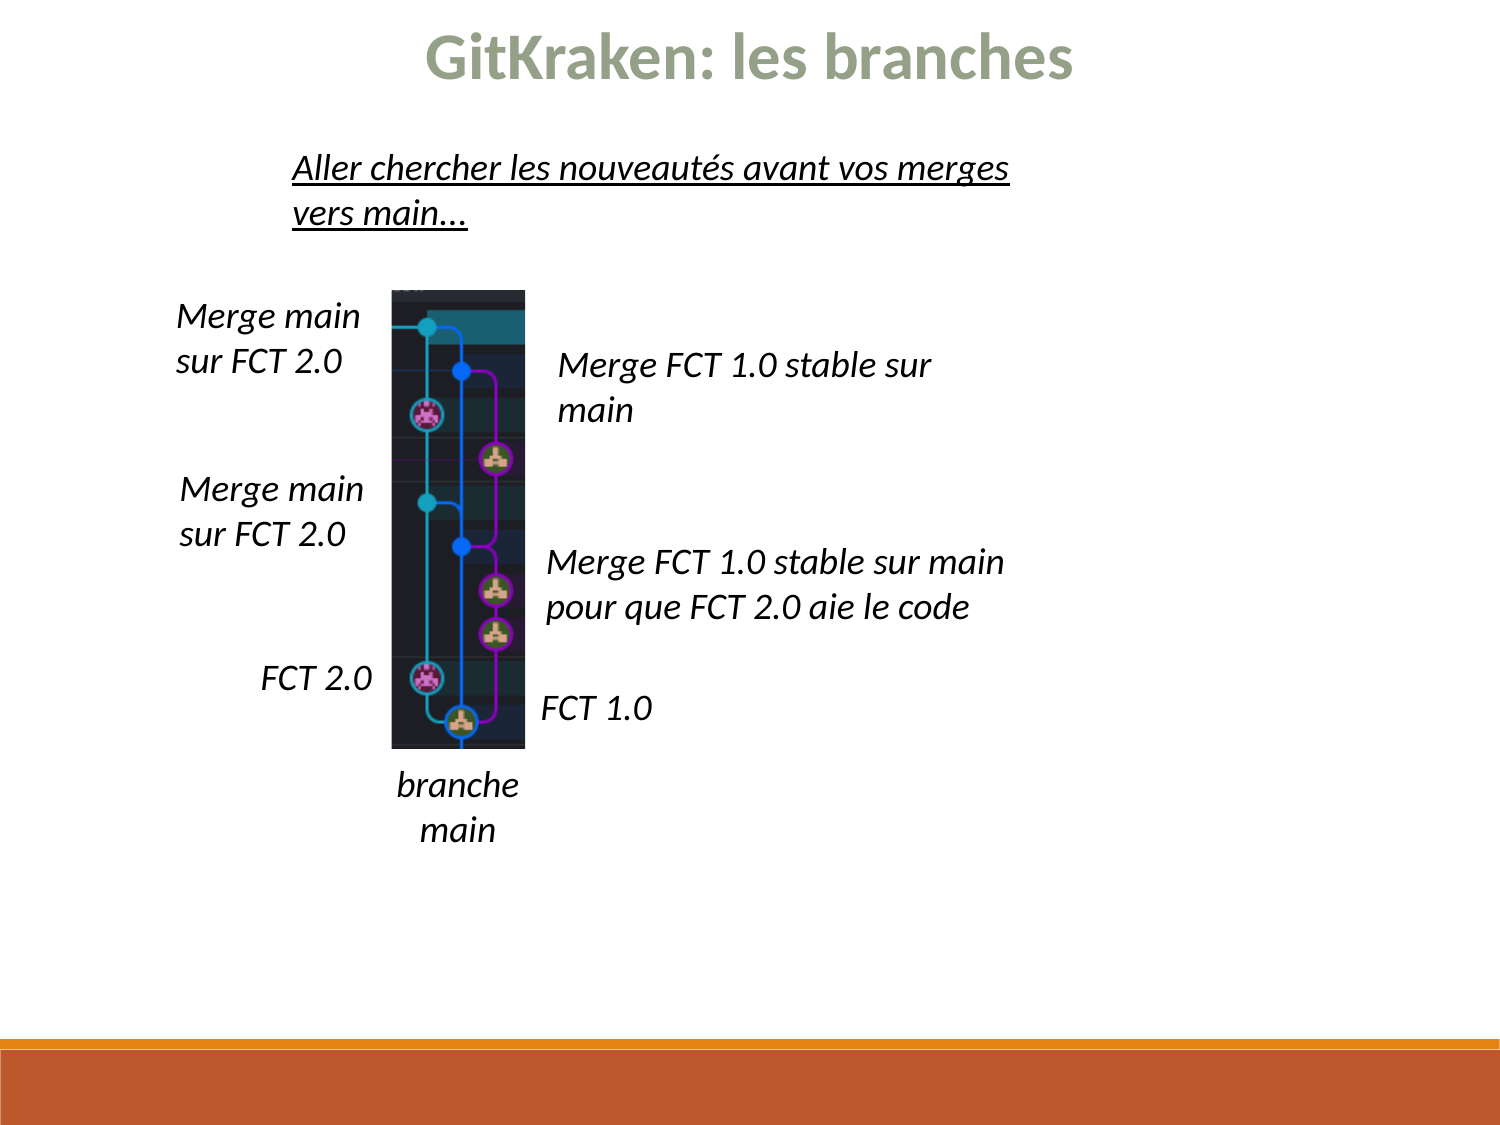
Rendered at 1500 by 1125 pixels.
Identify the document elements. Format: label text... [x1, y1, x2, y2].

text_box Merge main sur FCT 2.0 [160, 283, 395, 389]
text_box FCT 1.0 [534, 675, 667, 736]
picture [391, 290, 526, 750]
text_box branche main [381, 752, 535, 858]
text_box Merge FCT 1.0 stable sur main pour que FCT 2.0 aie le code [534, 529, 1091, 635]
text_box Merge FCT 1.0 stable sur main [542, 332, 1017, 437]
text_box Merge main sur FCT 2.0 [164, 456, 388, 562]
text_box Aller chercher les nouveautés avant vos merges vers main... [277, 135, 1071, 241]
text_box FCT 2.0 [245, 645, 387, 706]
text_box GitKraken: les branches [0, 0, 1500, 105]
